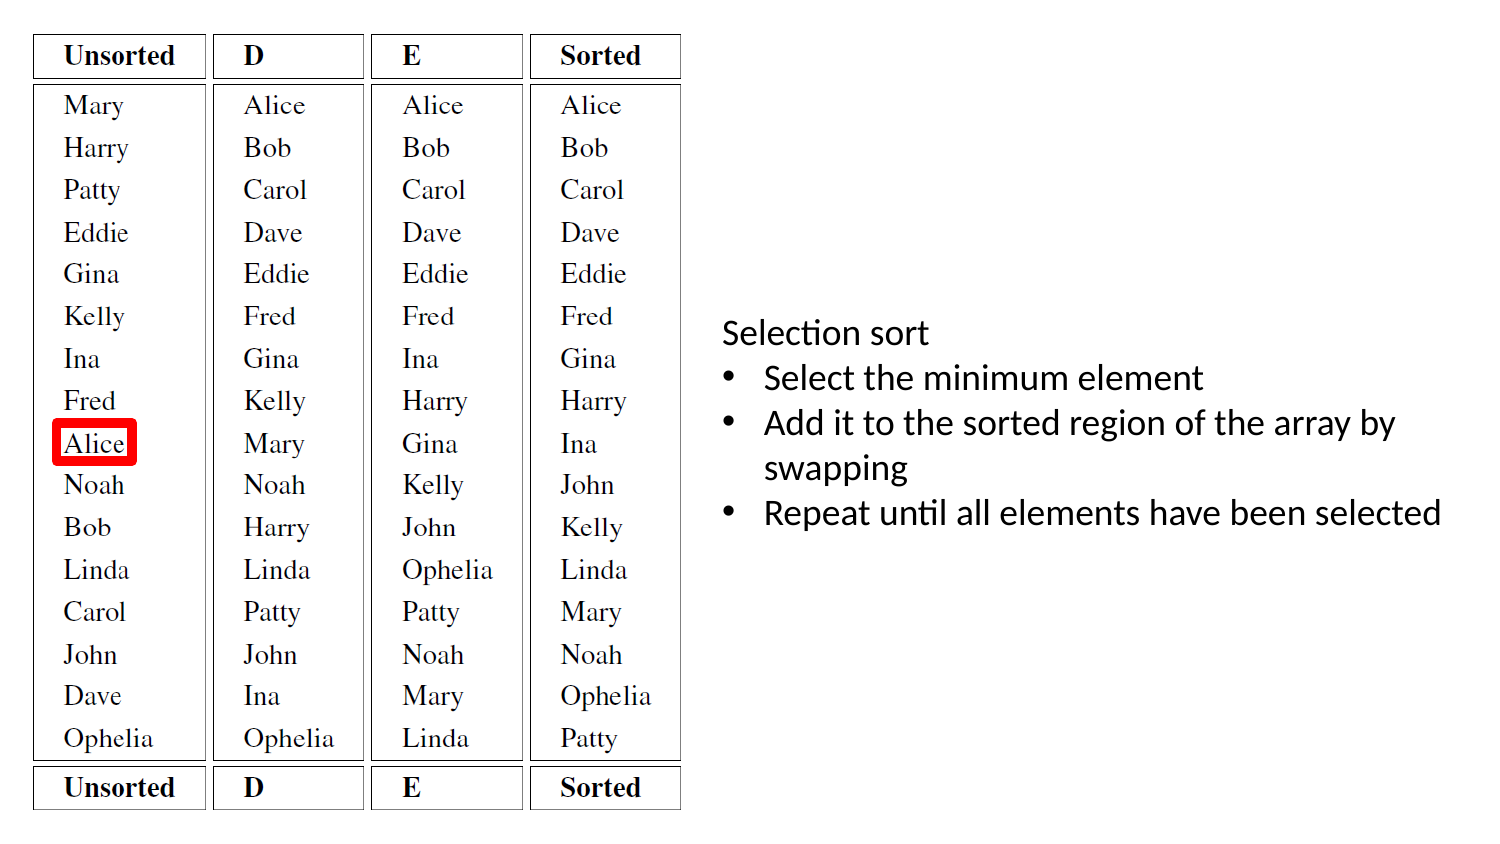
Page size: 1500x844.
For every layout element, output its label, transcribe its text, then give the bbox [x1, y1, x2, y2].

picture [530, 34, 681, 810]
picture [371, 34, 523, 810]
picture [213, 34, 364, 810]
picture [33, 34, 206, 810]
text_box Selection sort Select the minimum element Add it to the sorted region of the array by swapping Repeat until all elements have been selected [710, 302, 1461, 539]
